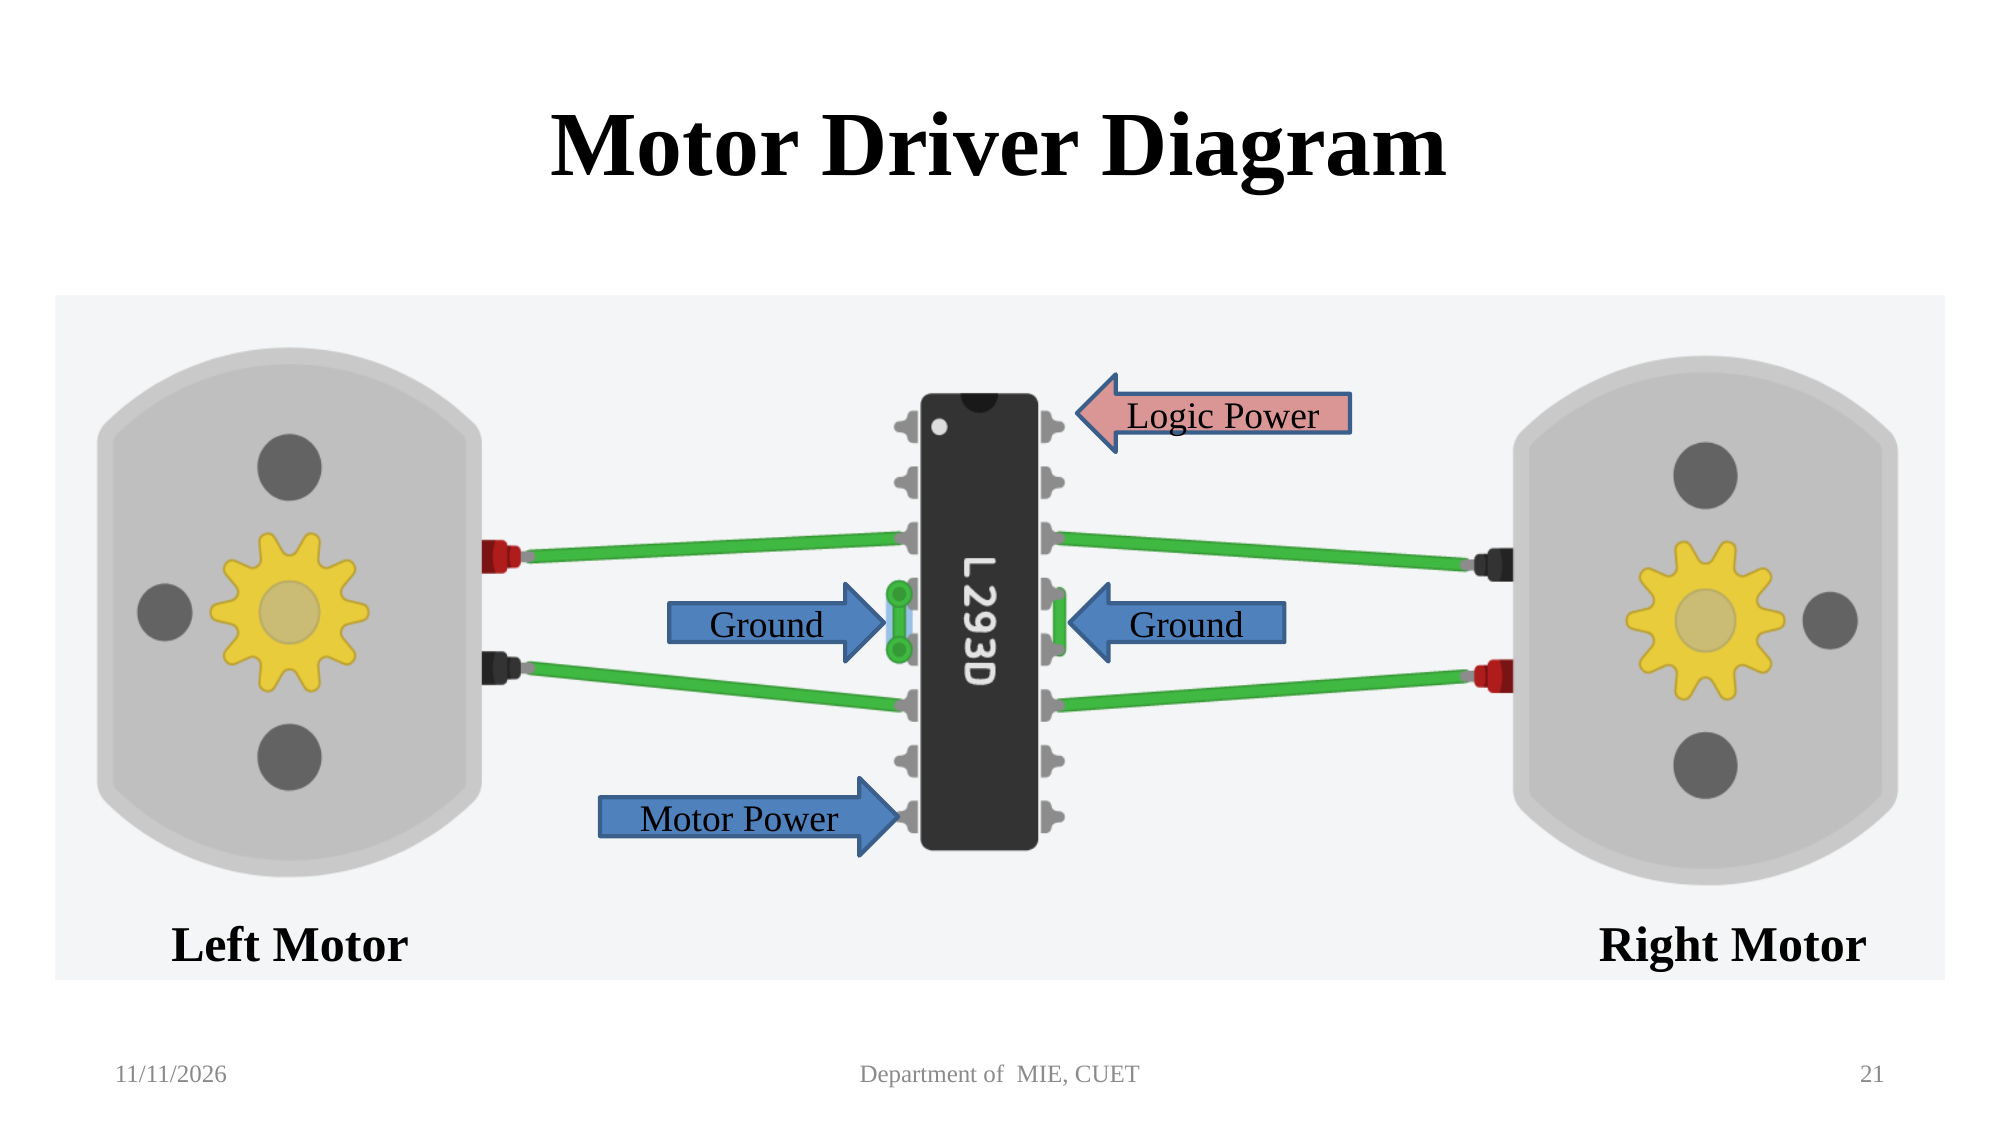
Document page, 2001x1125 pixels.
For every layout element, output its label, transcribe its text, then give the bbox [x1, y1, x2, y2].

picture [54, 295, 1945, 981]
footer Department of MIE, CUET [683, 1042, 1317, 1103]
title Motor Driver Diagram [99, 44, 1901, 233]
slide_number 22-Apr-21 [99, 1042, 567, 1103]
slide_number 21 [1433, 1042, 1900, 1103]
